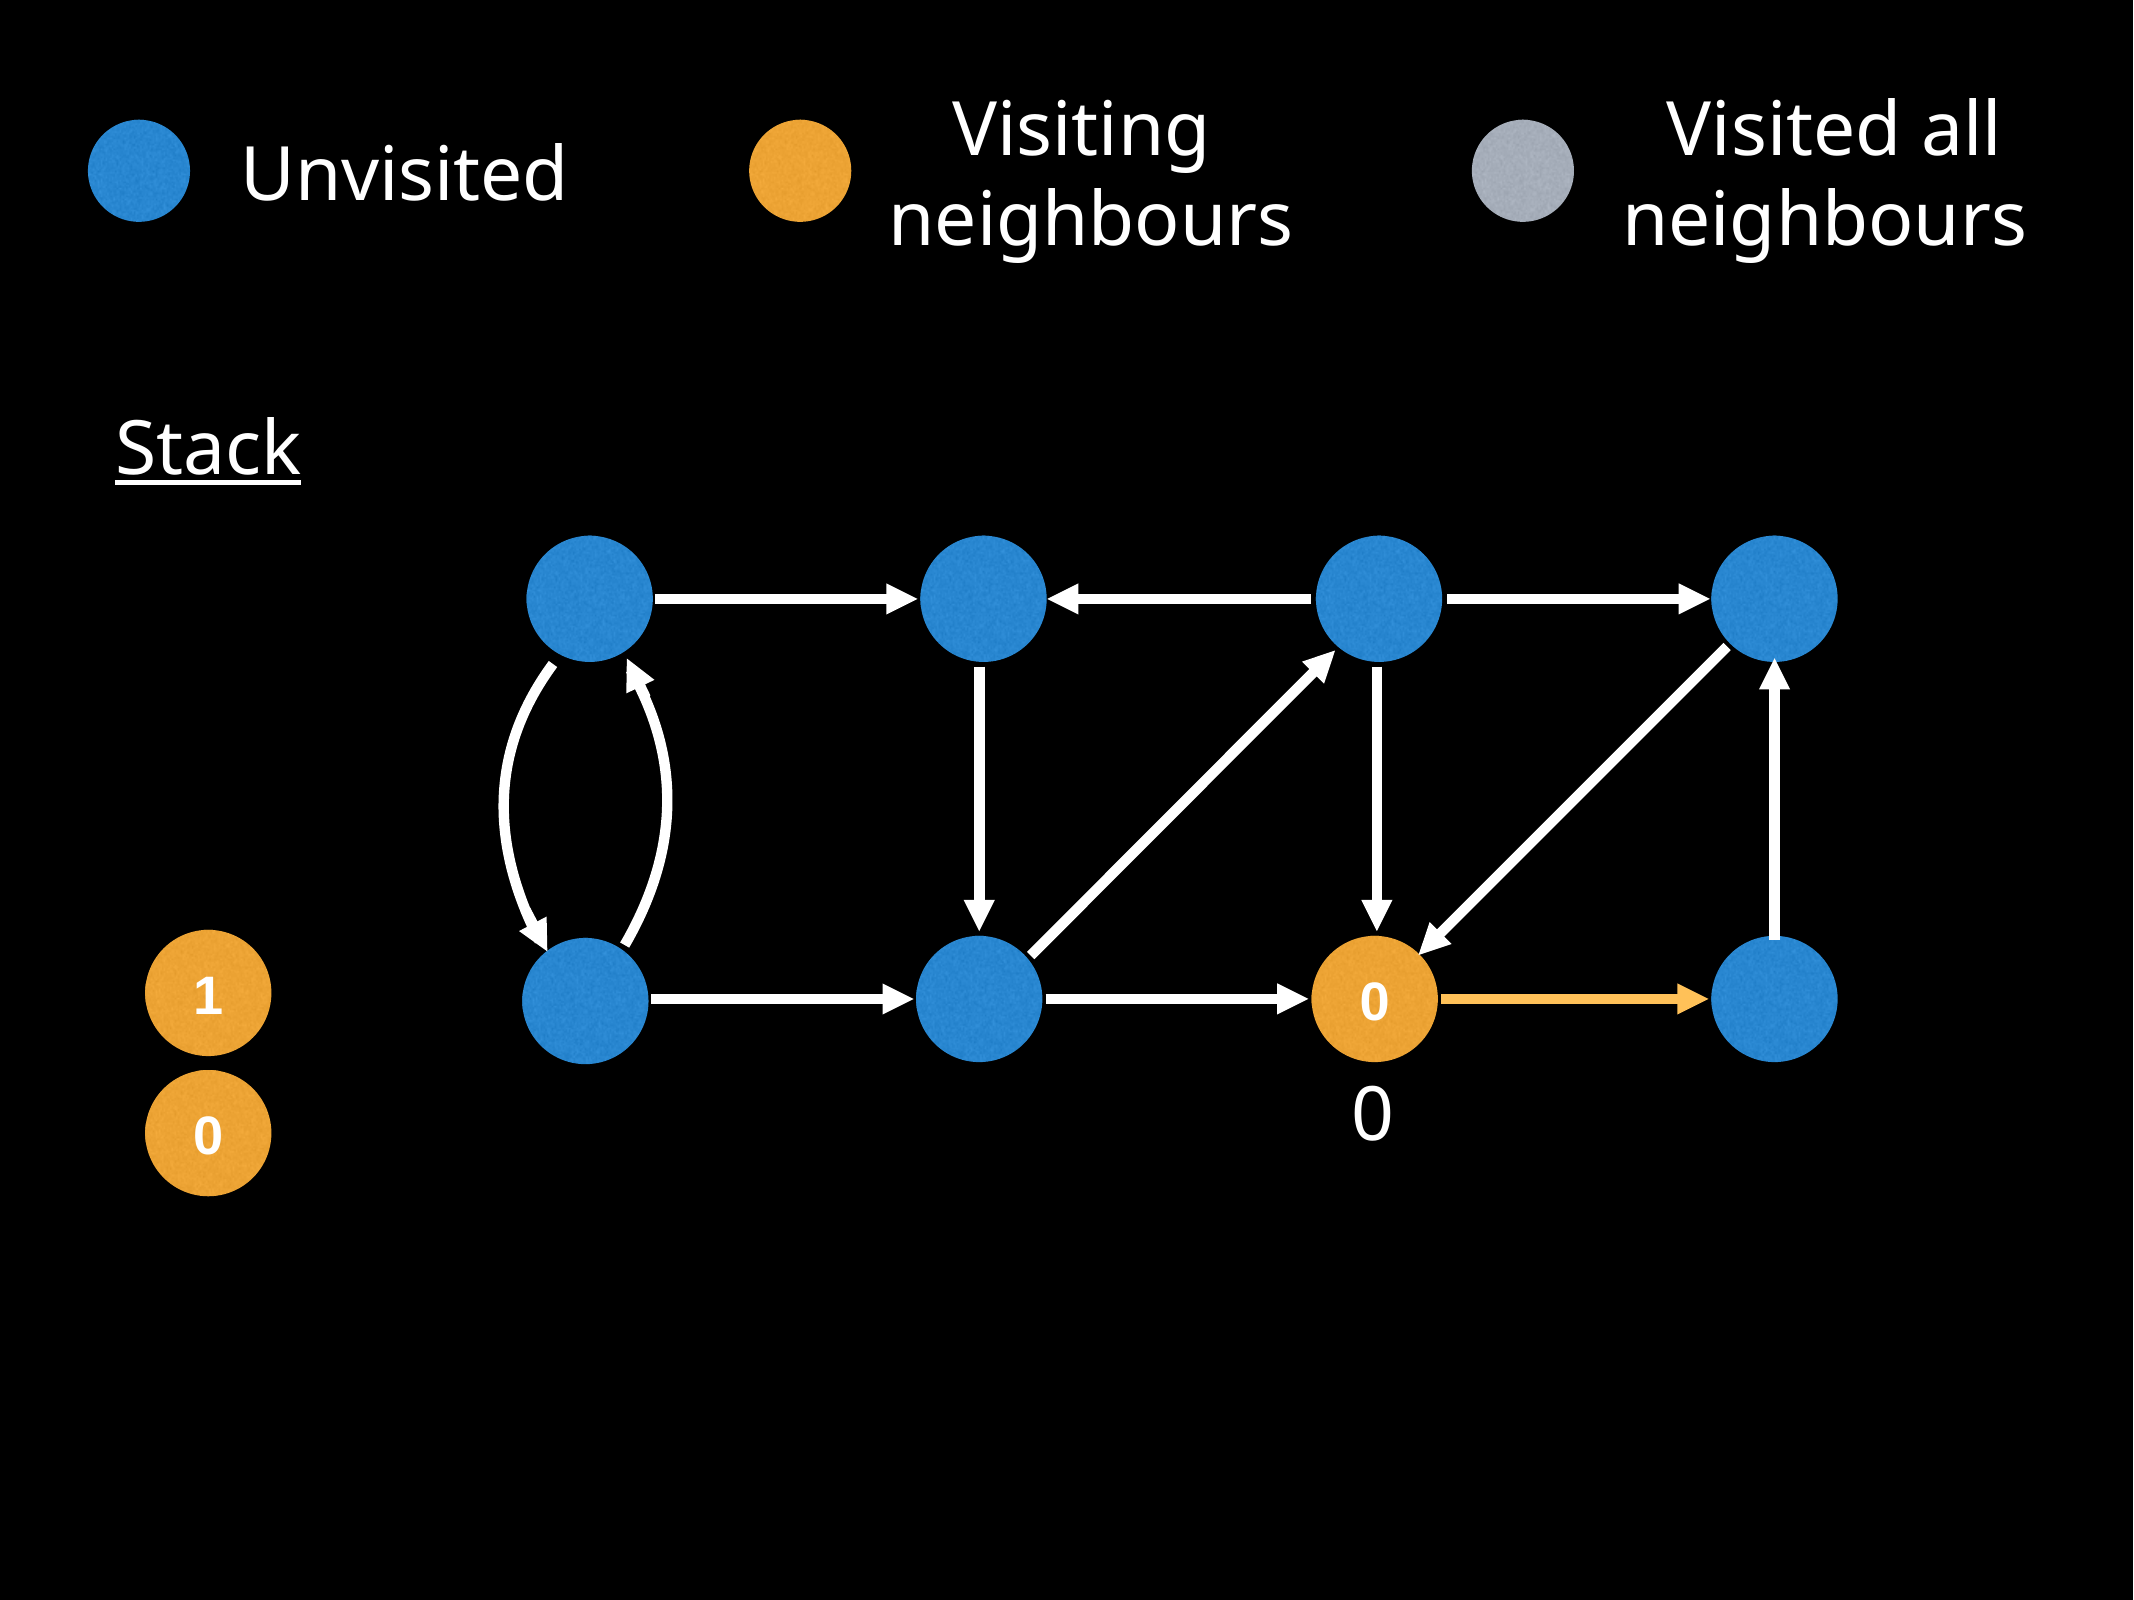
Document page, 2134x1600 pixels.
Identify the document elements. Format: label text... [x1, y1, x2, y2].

text_box [749, 119, 822, 222]
text_box 1 [145, 929, 272, 1057]
text_box 0 [1342, 1065, 1403, 1164]
text_box 0 [145, 1070, 272, 1197]
text_box Stack [106, 391, 310, 498]
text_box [498, 535, 1838, 1065]
text_box Visited all neighbours [1613, 72, 2056, 270]
text_box Visiting neighbours [822, 72, 1340, 270]
text_box [87, 119, 191, 222]
text_box Unvisited [231, 117, 578, 225]
text_box [1471, 119, 1574, 222]
